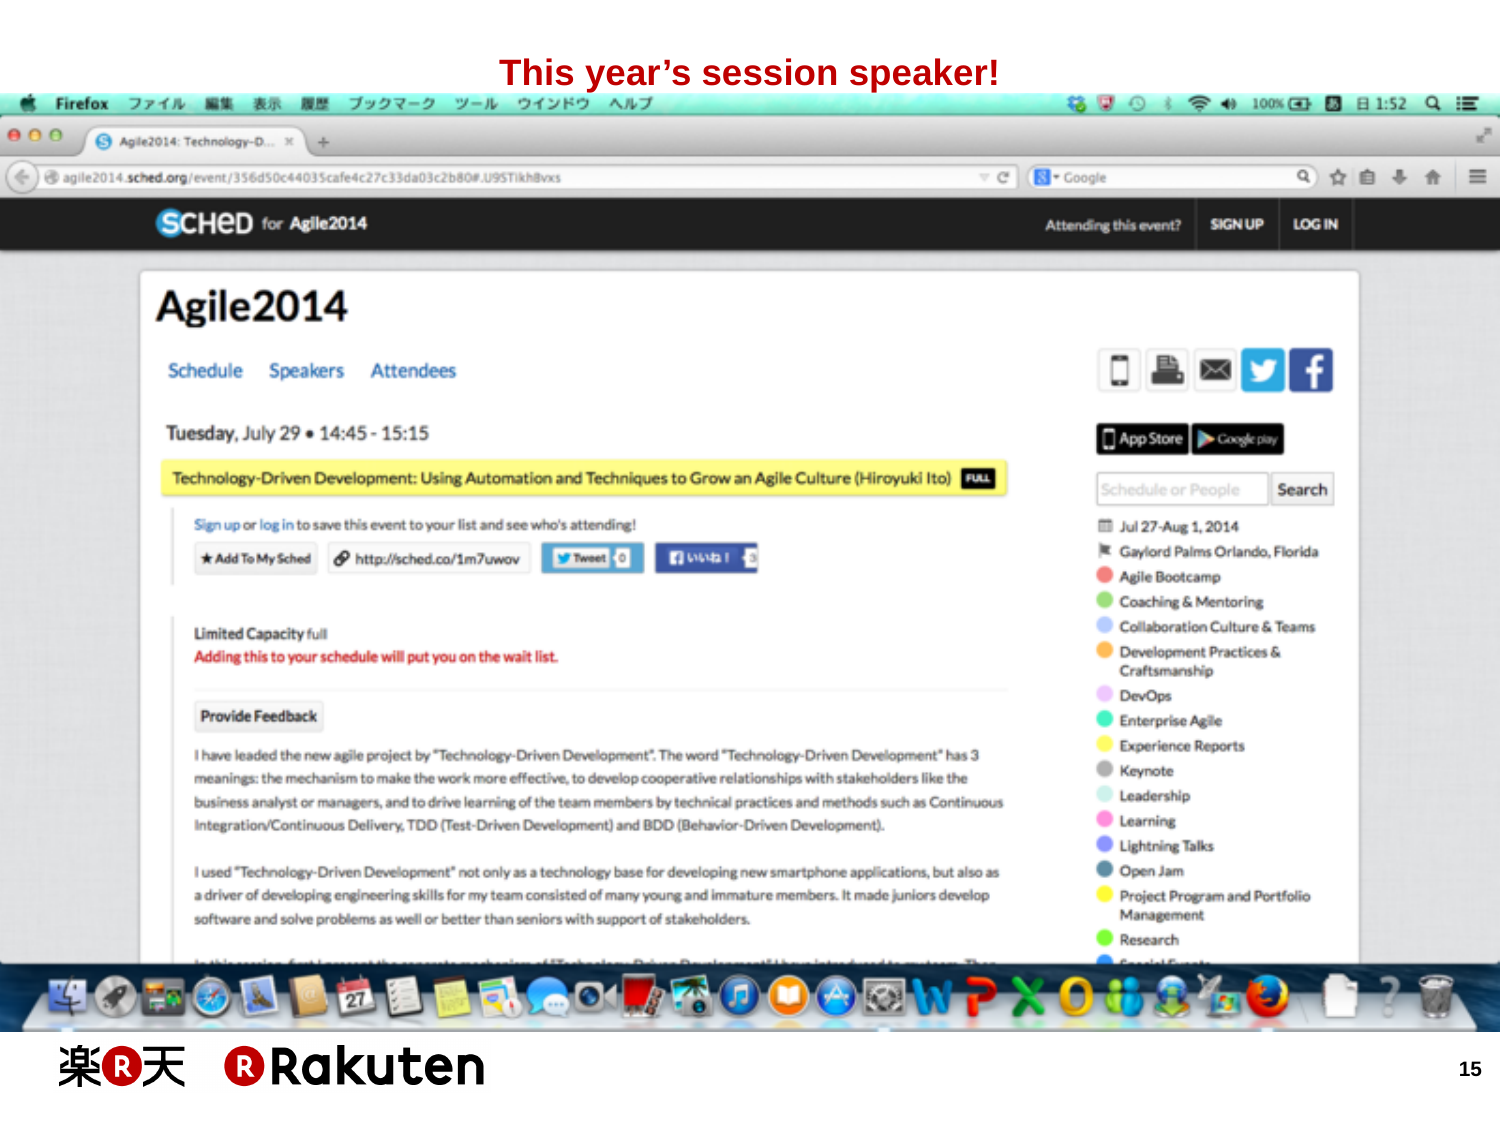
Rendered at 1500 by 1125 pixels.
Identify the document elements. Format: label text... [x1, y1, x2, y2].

title This year’s session speaker! [59, 41, 1441, 92]
picture [53, 1039, 491, 1093]
picture [0, 93, 1500, 1032]
